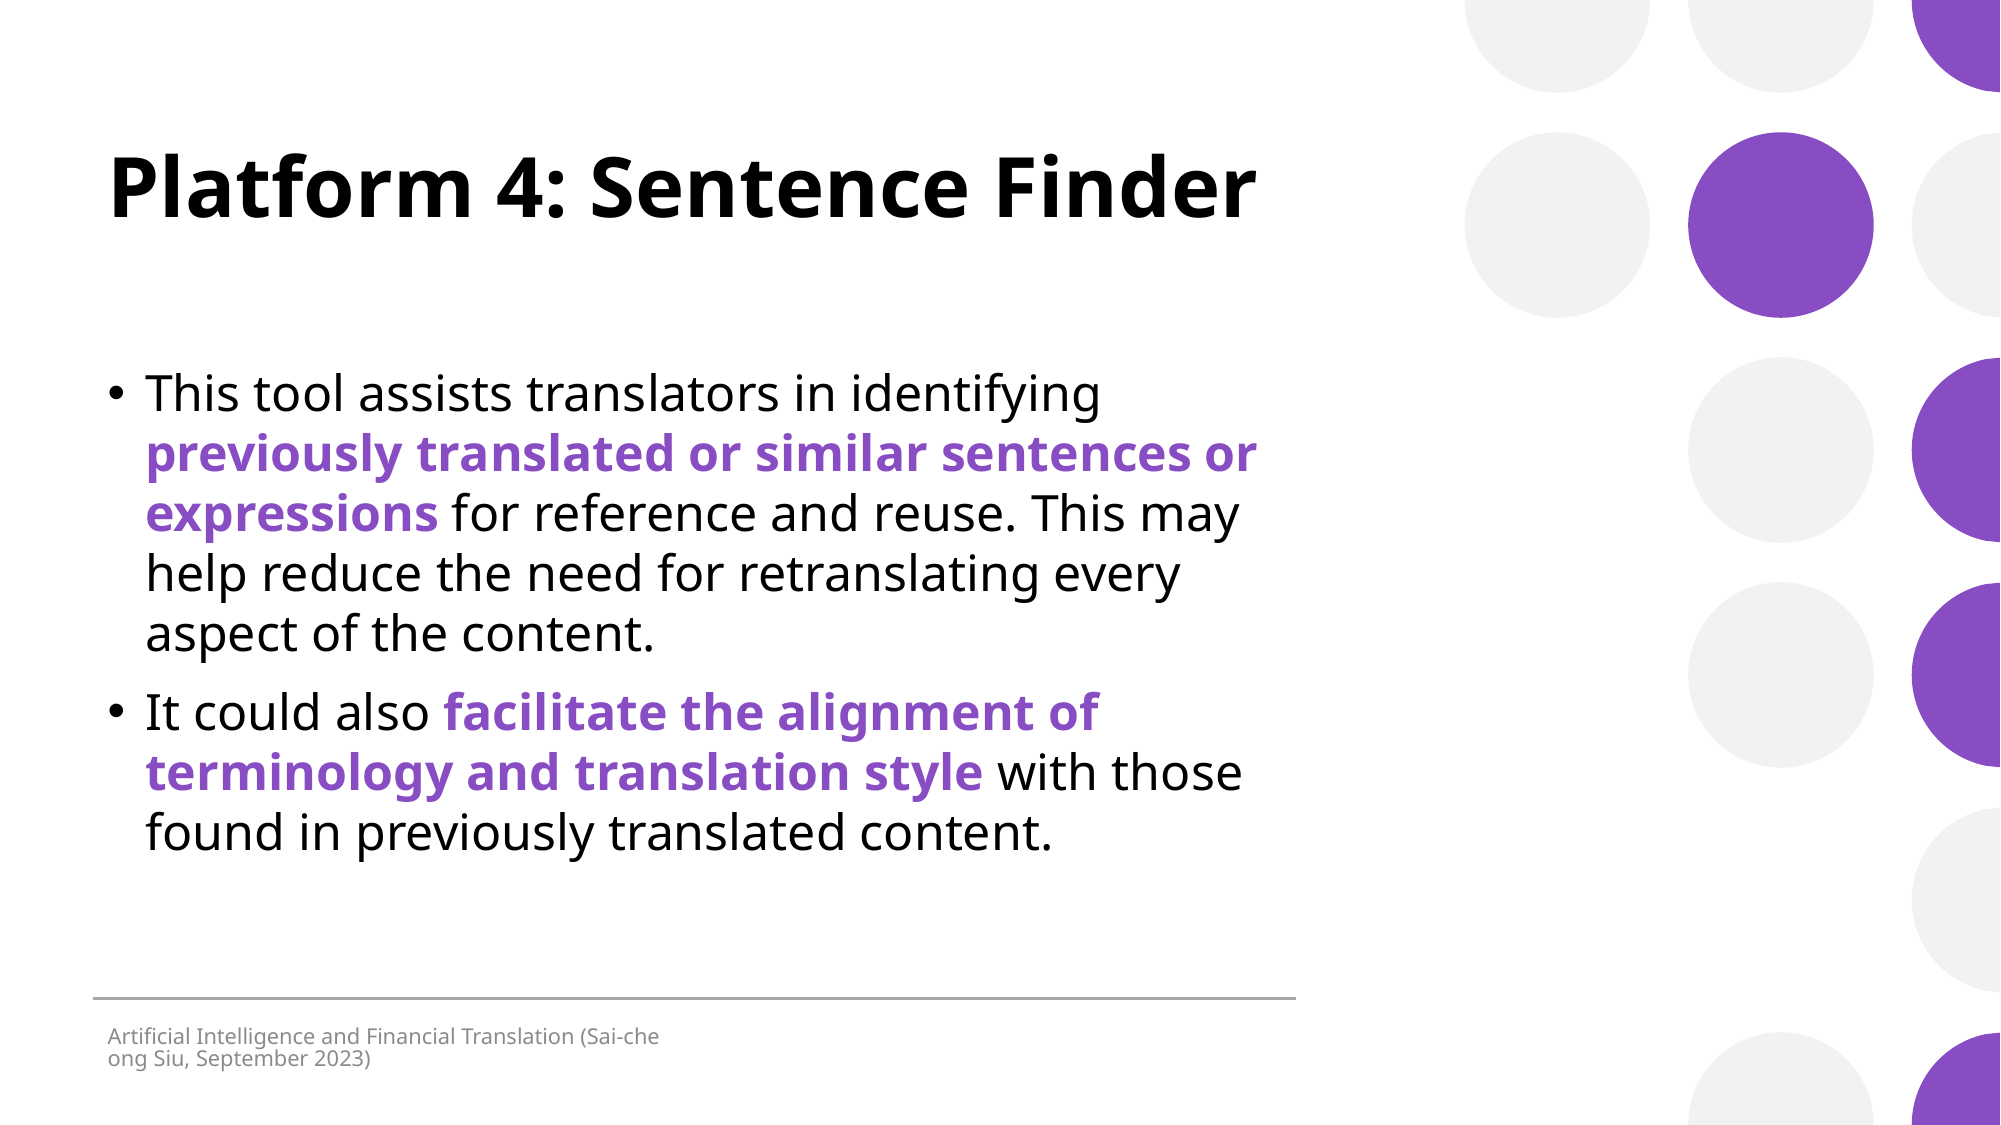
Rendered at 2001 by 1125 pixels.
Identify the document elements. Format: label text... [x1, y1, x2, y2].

list This tool assists translators in identifying previously translated or similar sentences or expressions for reference and reuse. This may help reduce the need for retranslating every aspect of the content. It could also facilitate the alignment of terminology and translation style with those found in previously translated content. [92, 354, 1297, 946]
title Platform 4: Sentence Finder [92, 126, 1297, 335]
footer Artificial Intelligence and Financial Translation (Sai-cheong Siu, September 2023) [92, 1007, 685, 1068]
